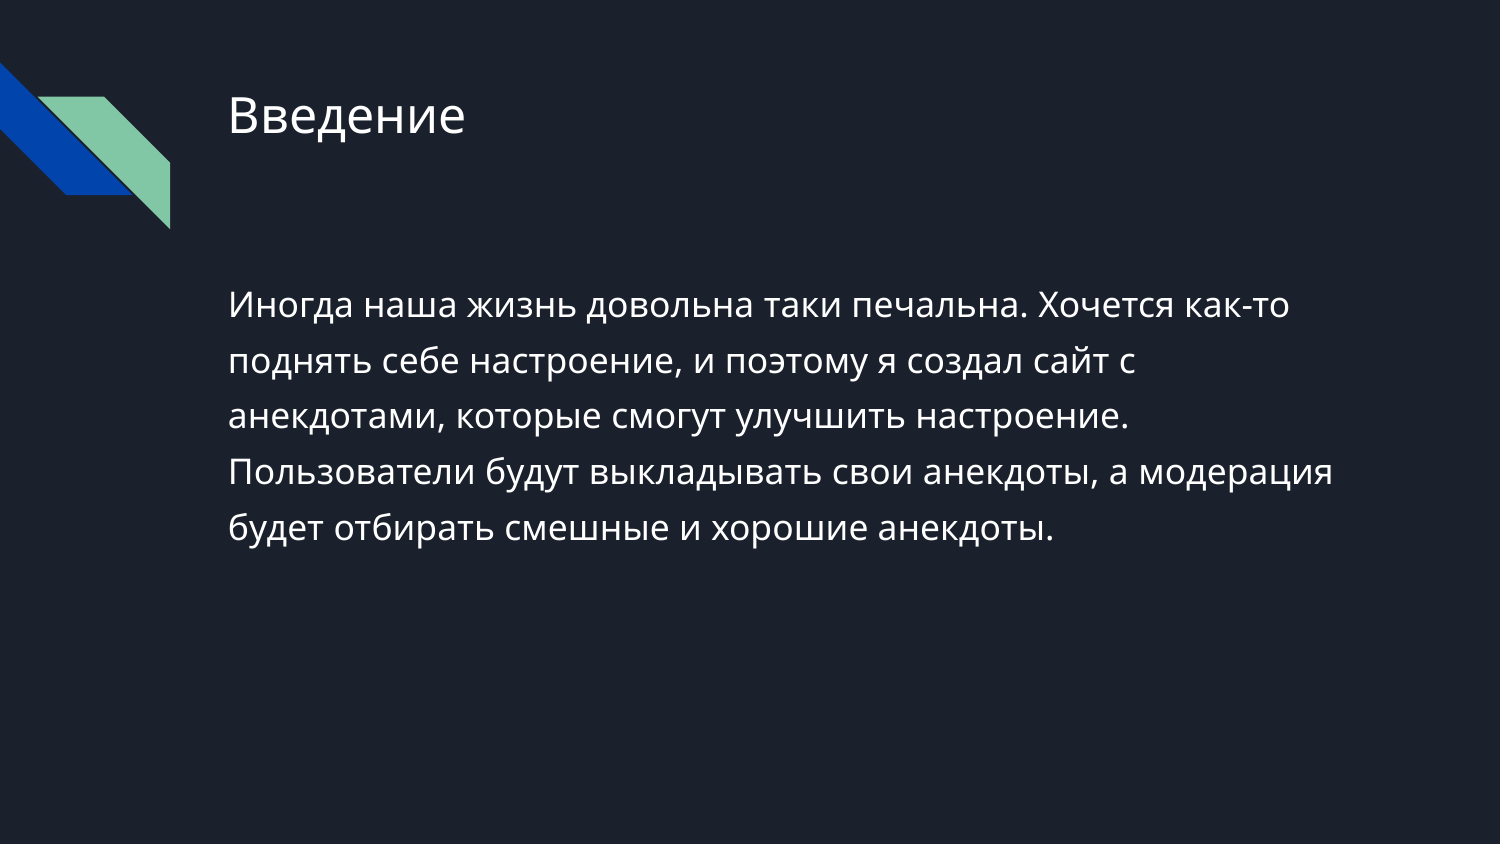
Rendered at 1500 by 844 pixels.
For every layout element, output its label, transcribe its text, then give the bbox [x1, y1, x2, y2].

title Введение [212, 64, 1368, 215]
list Иногда наша жизнь довольна таки печальна. Хочется как-то поднять себе настроение, и поэтому я создал сайт с анекдотами, которые смогут улучшить настроение. Пользователи будут выкладывать свои анекдоты, а модерация будет отбирать смешные и хорошие анекдоты. [212, 257, 1368, 735]
